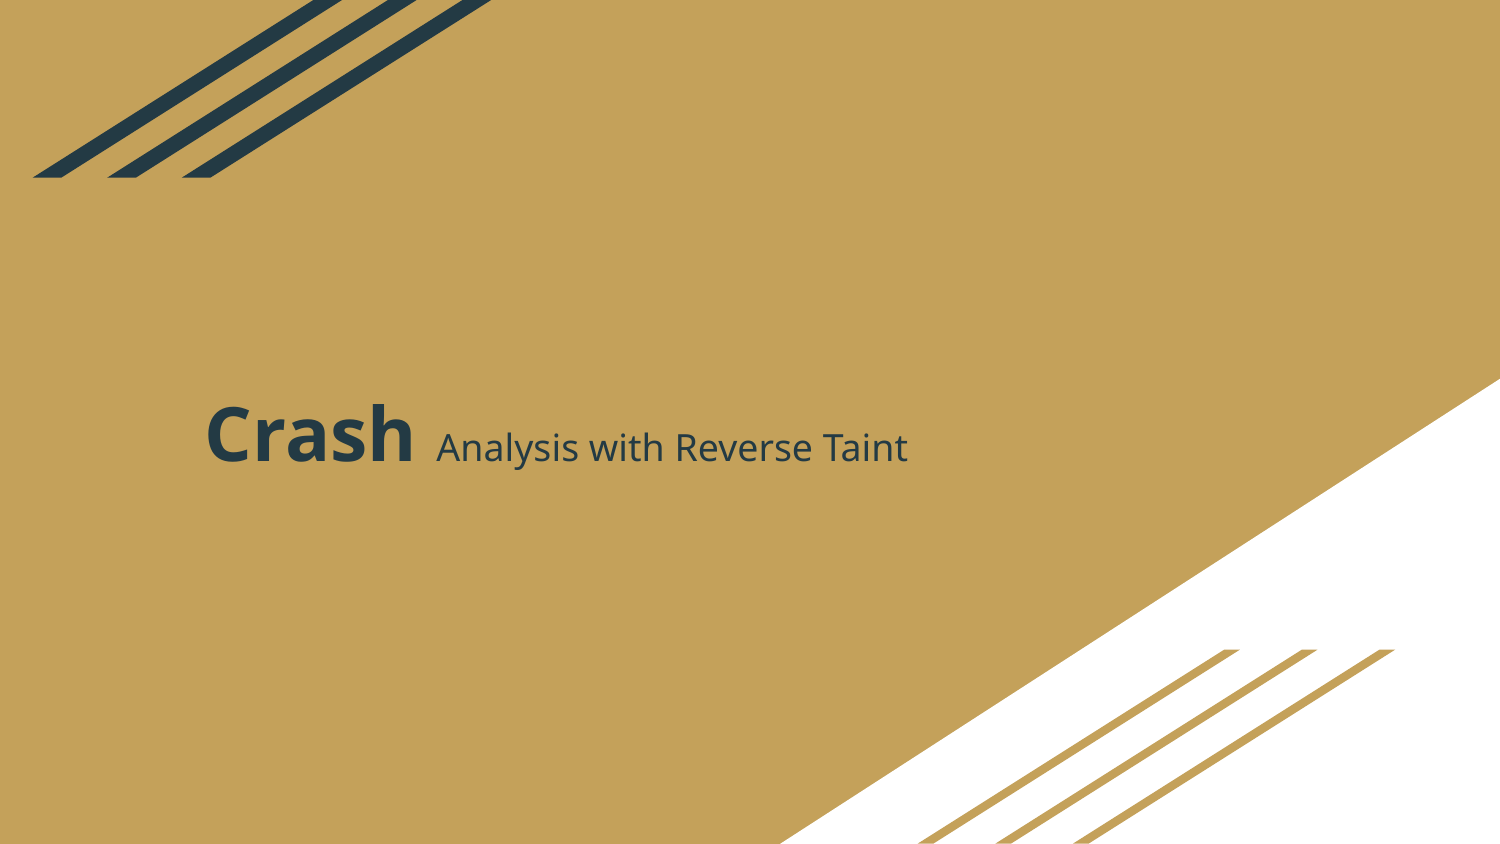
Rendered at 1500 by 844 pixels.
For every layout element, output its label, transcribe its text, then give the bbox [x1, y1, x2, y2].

title Crash Analysis with Reverse Taint [135, 336, 979, 526]
